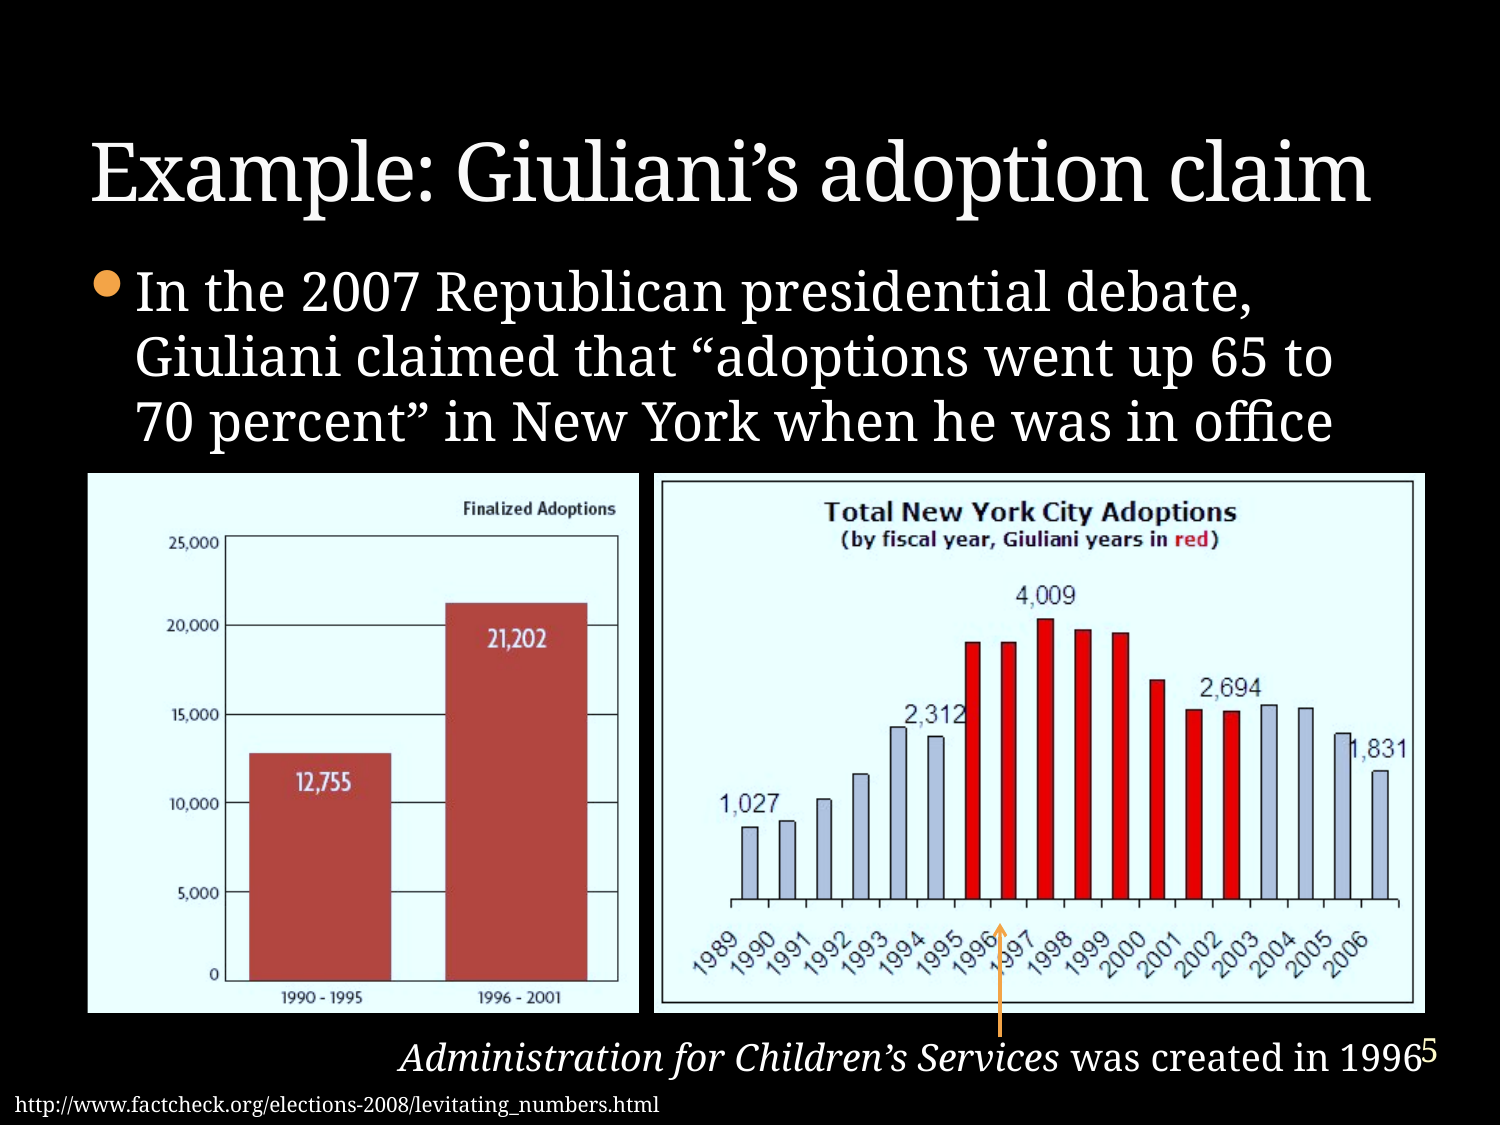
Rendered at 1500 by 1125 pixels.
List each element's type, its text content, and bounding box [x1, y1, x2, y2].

text_box http://www.factcheck.org/elections-2008/levitating_numbers.html [0, 1084, 750, 1125]
picture [654, 473, 1427, 1014]
list In the 2007 Republican presidential debate, Giuliani claimed that “adoptions went up 65 to 70 percent” in New York when he was in office [75, 249, 1425, 1000]
title Example: Giuliani’s adoption claim [74, 24, 1425, 225]
slide_number 5 [1379, 1014, 1480, 1089]
picture [87, 473, 640, 1014]
text_box Administration for Children’s Services was created in 1996 [384, 1026, 1439, 1087]
